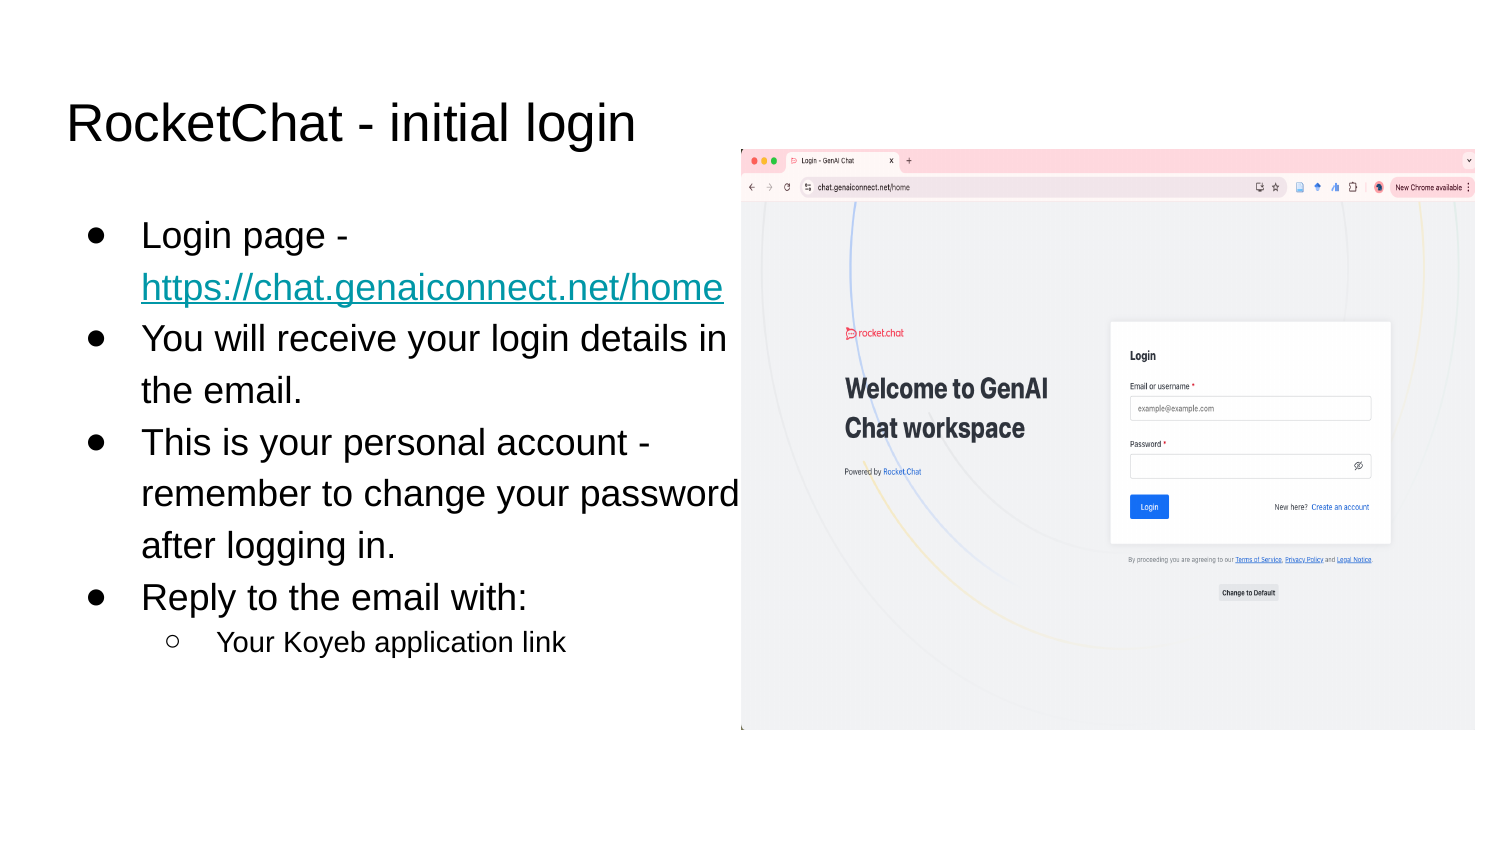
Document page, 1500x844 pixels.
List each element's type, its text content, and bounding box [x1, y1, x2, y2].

title RocketChat - initial login [51, 72, 1449, 167]
list Login page - https://chat.genaiconnect.net/home You will receive your login details in the email. This is your personal account - remember to change your password after logging in. Reply to the email with: Your Koyeb application link [51, 189, 785, 750]
picture [741, 148, 1476, 730]
